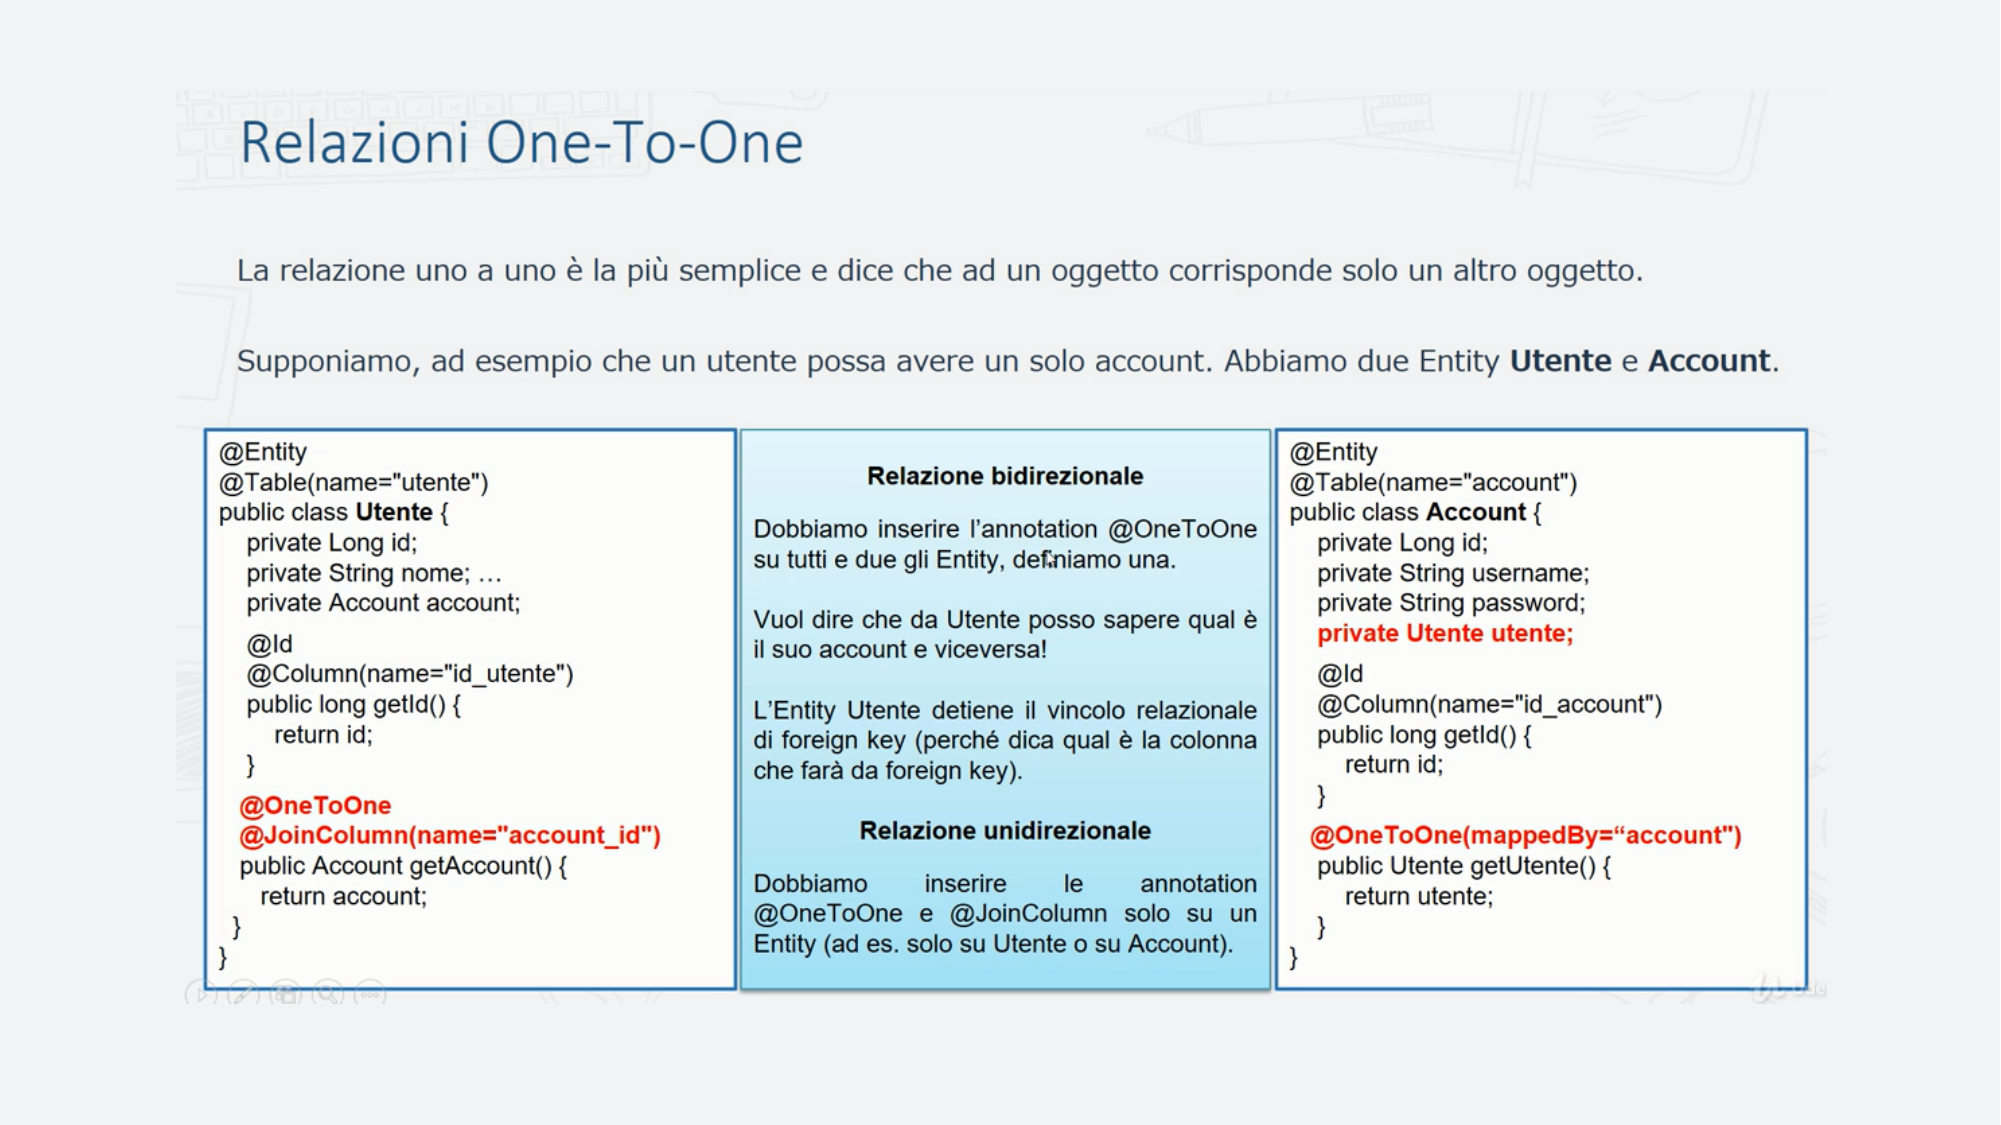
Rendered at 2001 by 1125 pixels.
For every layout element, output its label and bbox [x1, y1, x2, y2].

picture [176, 91, 1827, 1004]
